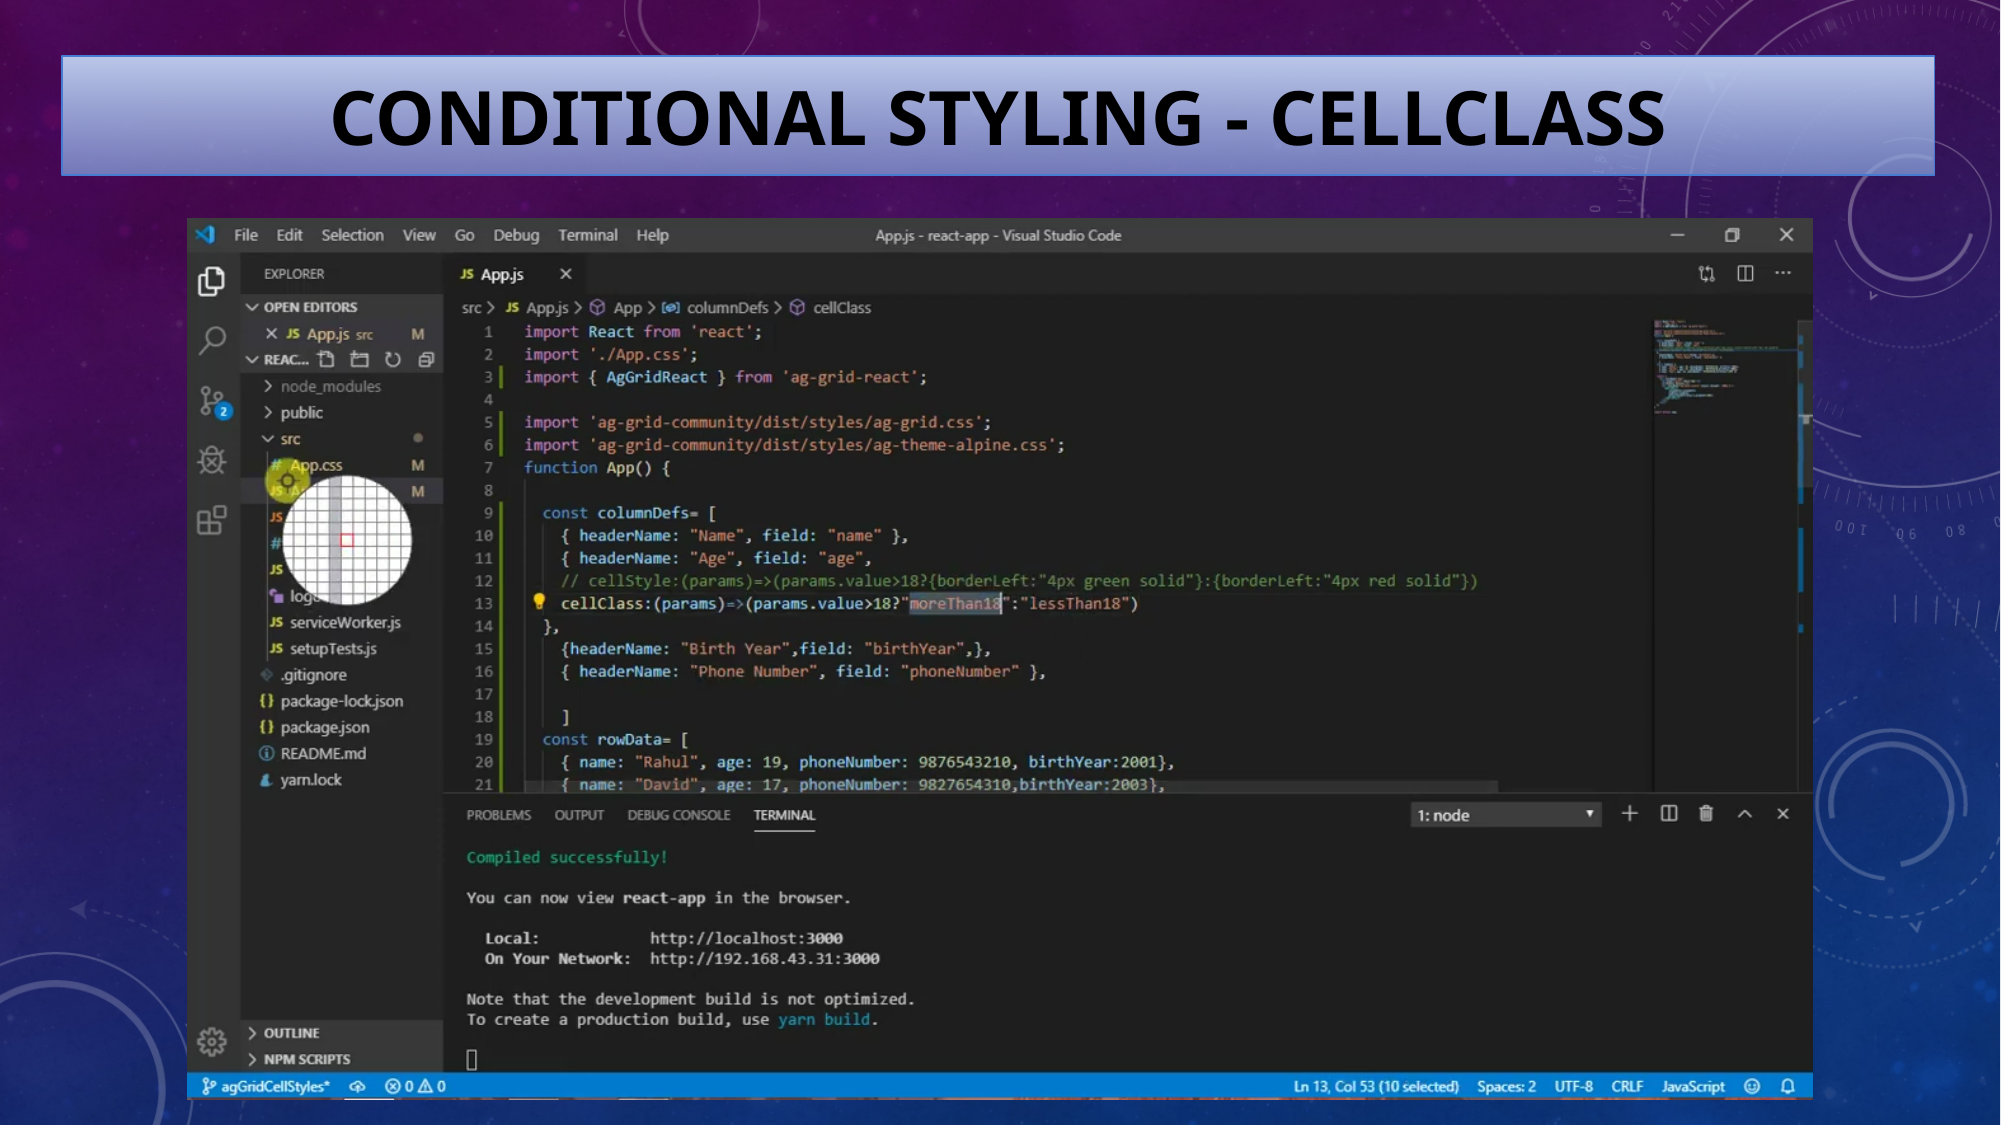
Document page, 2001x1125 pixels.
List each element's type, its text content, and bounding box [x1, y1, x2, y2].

text_box Conditional styling - cellclass [61, 55, 1935, 176]
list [187, 218, 1813, 1100]
picture [0, 0, 2001, 1125]
